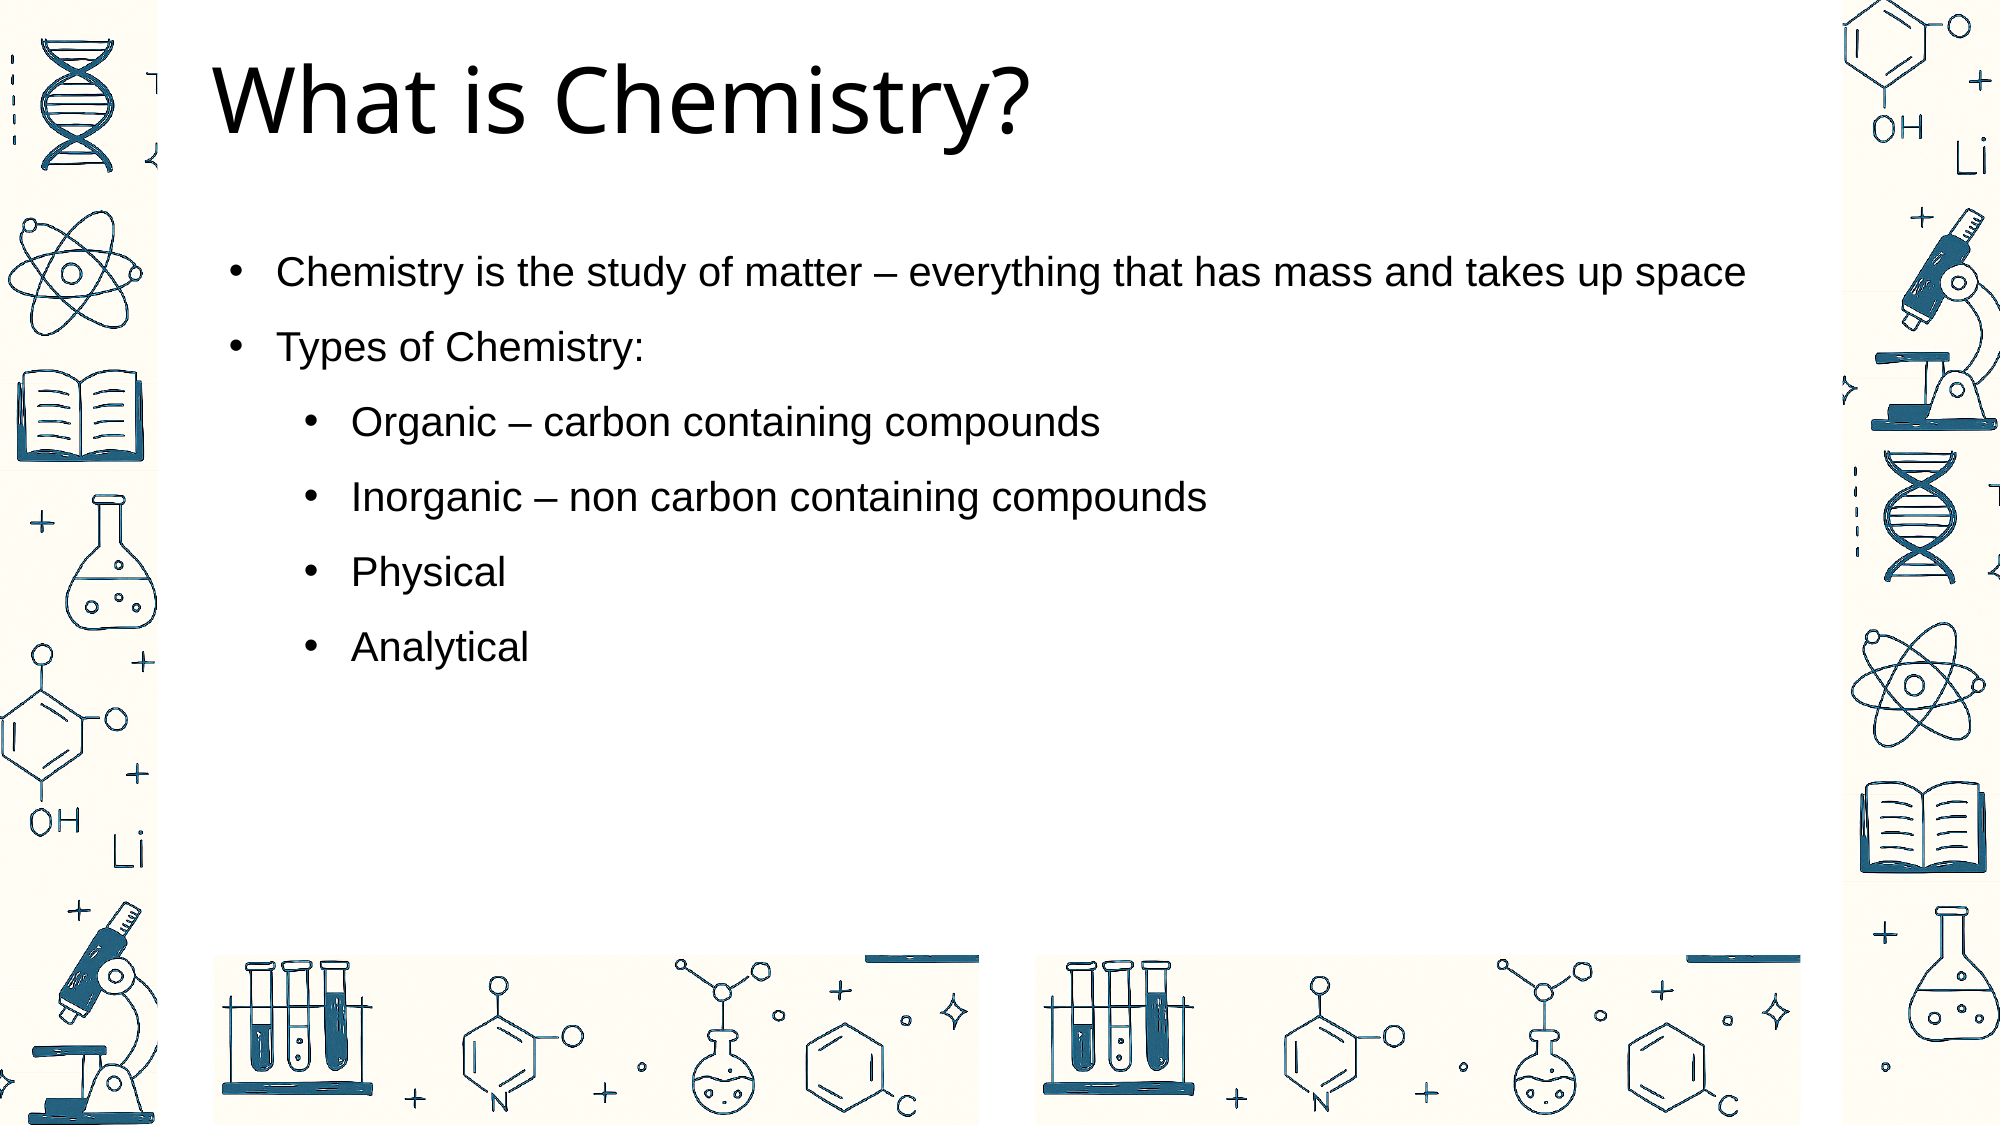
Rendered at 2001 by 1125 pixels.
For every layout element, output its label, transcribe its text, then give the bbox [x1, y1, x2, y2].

picture [1035, 954, 1801, 1125]
picture [1842, 0, 2000, 1125]
title What is Chemistry? [196, 0, 1842, 213]
text_box Chemistry is the study of matter – everything that has mass and takes up space Types of Chemistry: Organic – carbon containing compounds Inorganic – non carbon containing compounds Physical Analytical [214, 212, 1801, 678]
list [0, 0, 158, 634]
picture [0, 634, 158, 1125]
picture [213, 954, 980, 1125]
